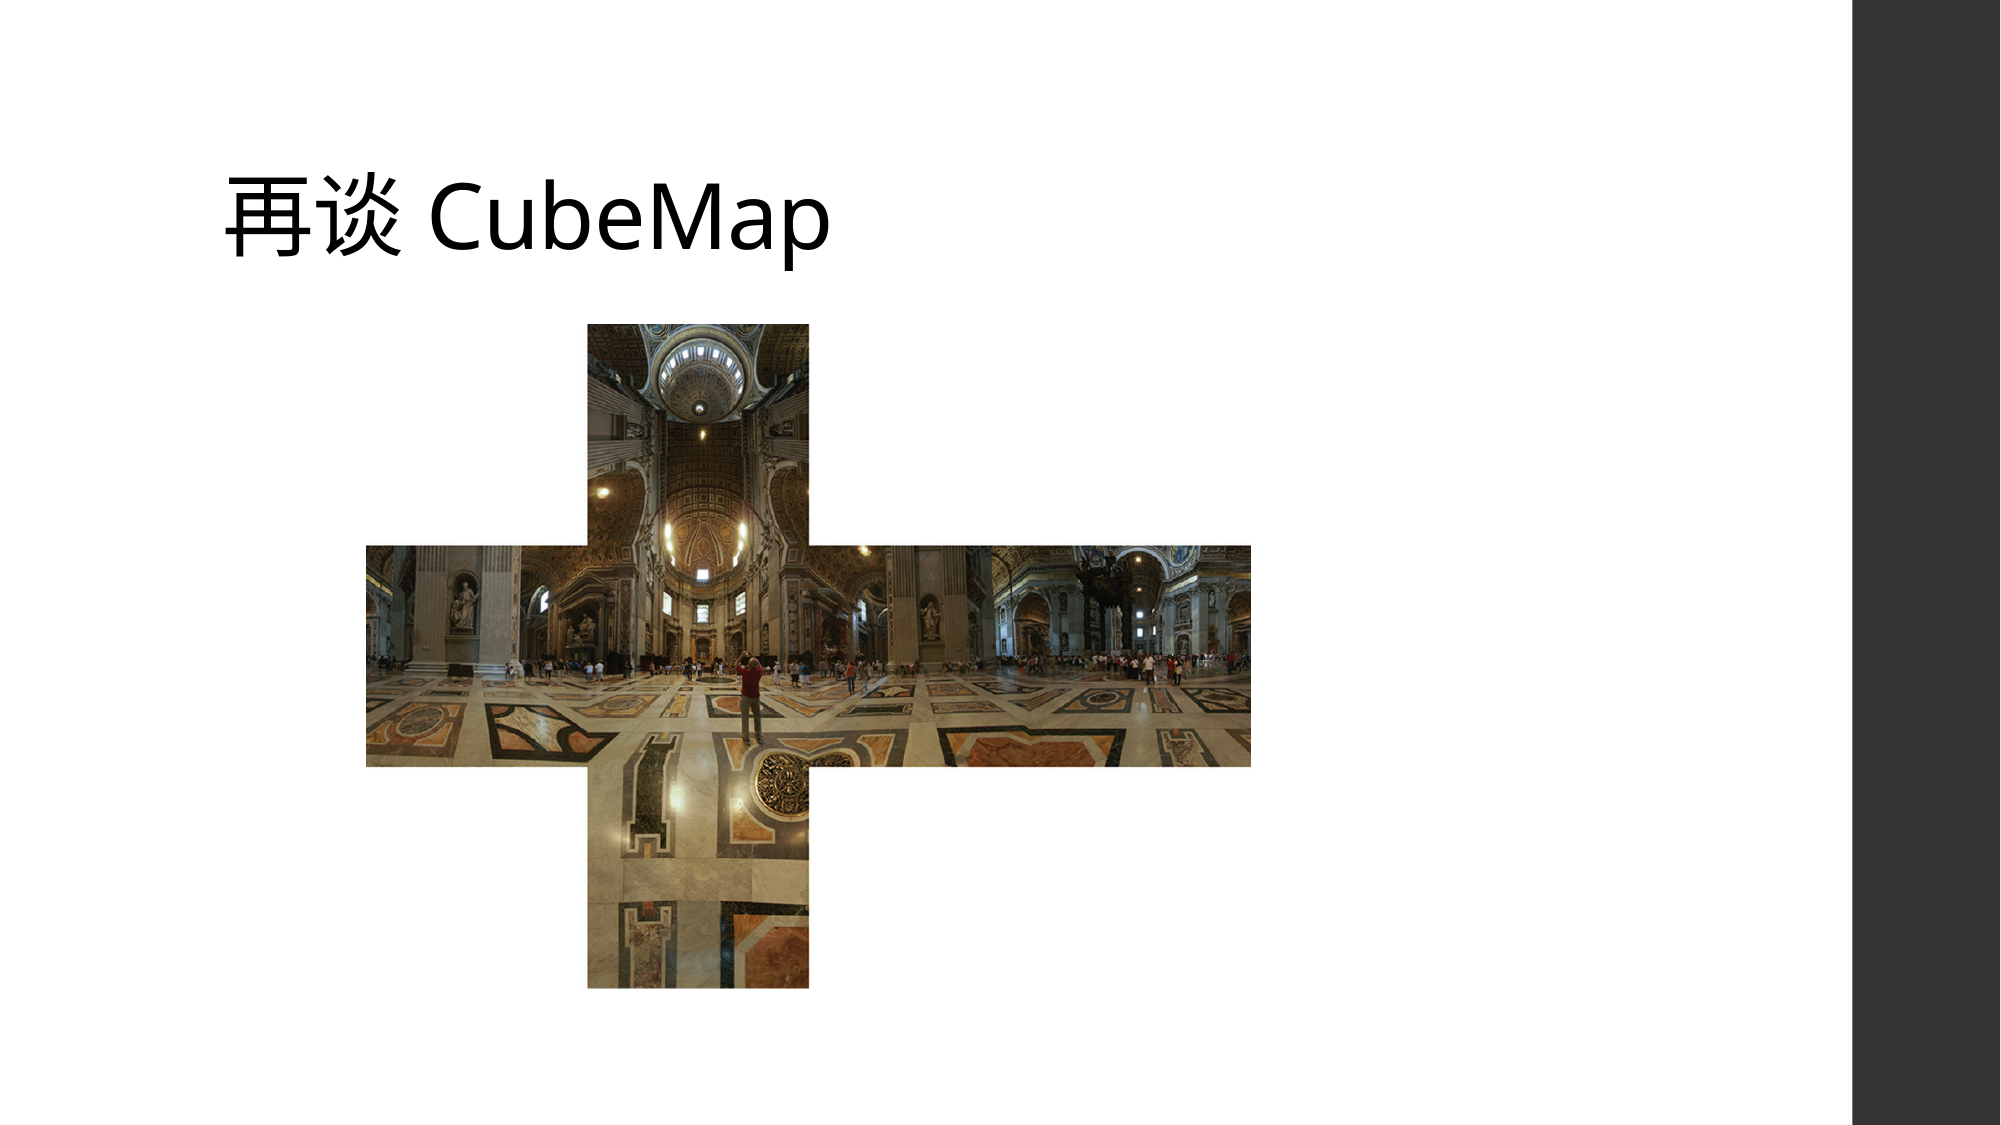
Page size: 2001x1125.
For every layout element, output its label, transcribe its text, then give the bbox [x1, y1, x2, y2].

picture [339, 311, 1266, 994]
title 再谈CubeMap [206, 60, 1797, 278]
